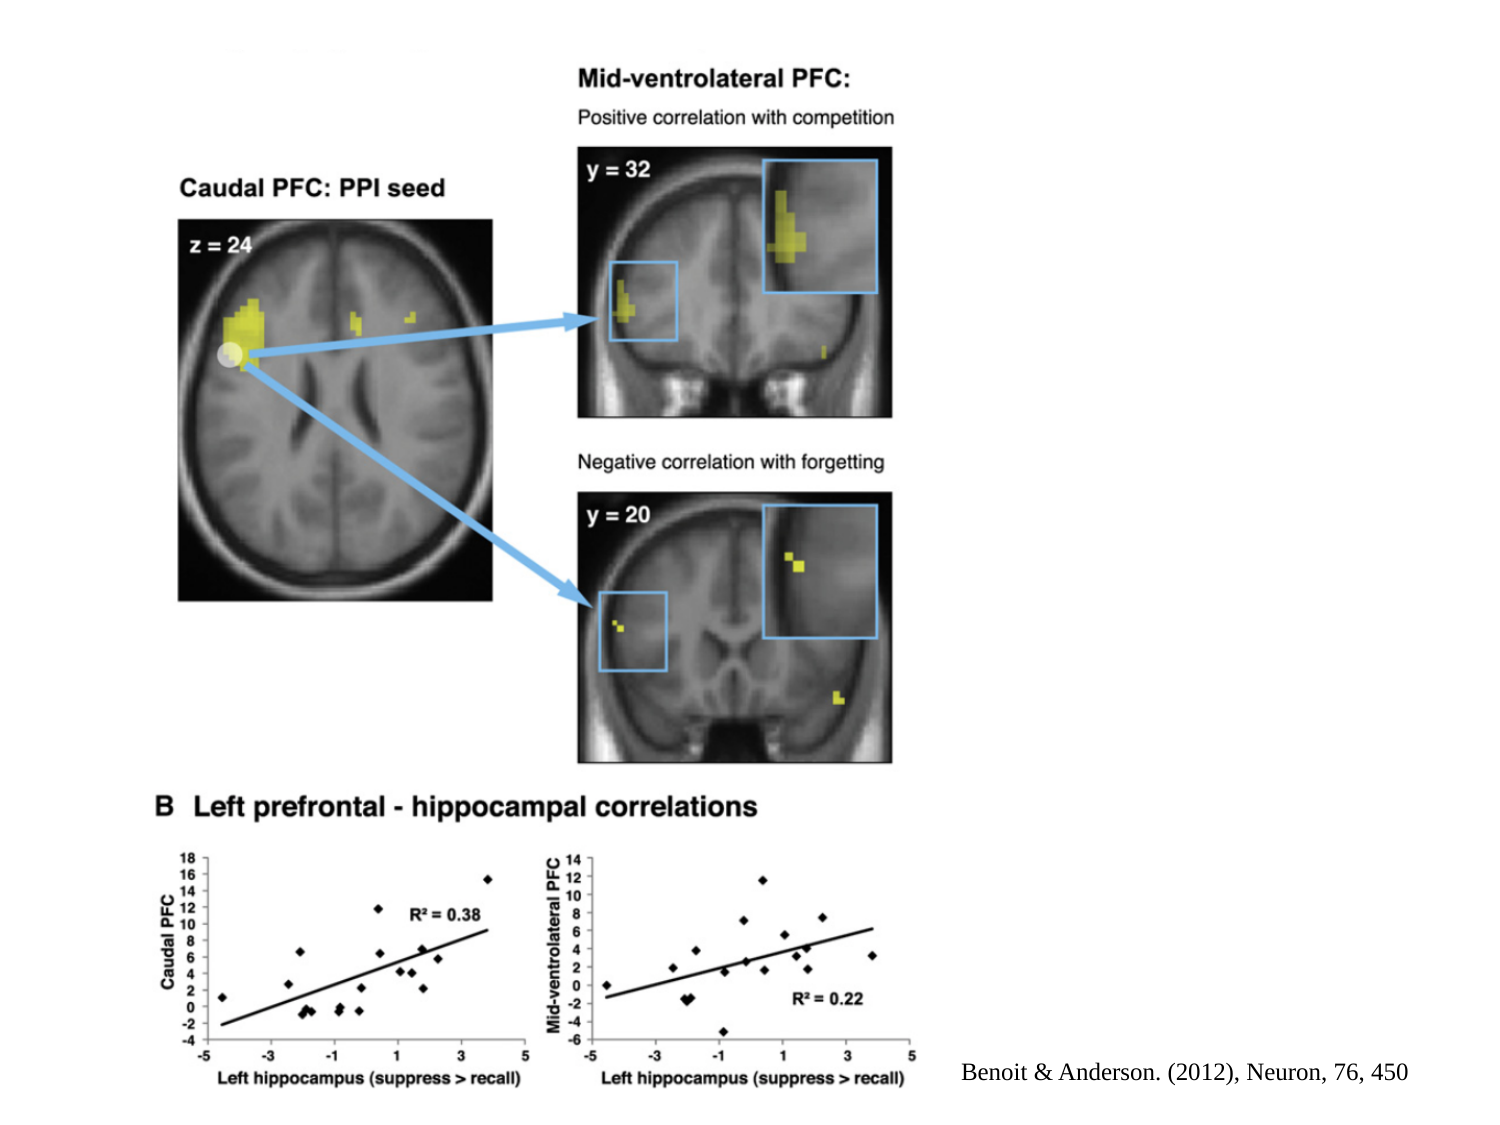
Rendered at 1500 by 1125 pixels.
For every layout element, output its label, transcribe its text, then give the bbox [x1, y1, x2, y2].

picture [143, 49, 944, 1125]
text_box Benoit & Anderson. (2012), Neuron, 76, 450 [949, 1048, 1424, 1094]
